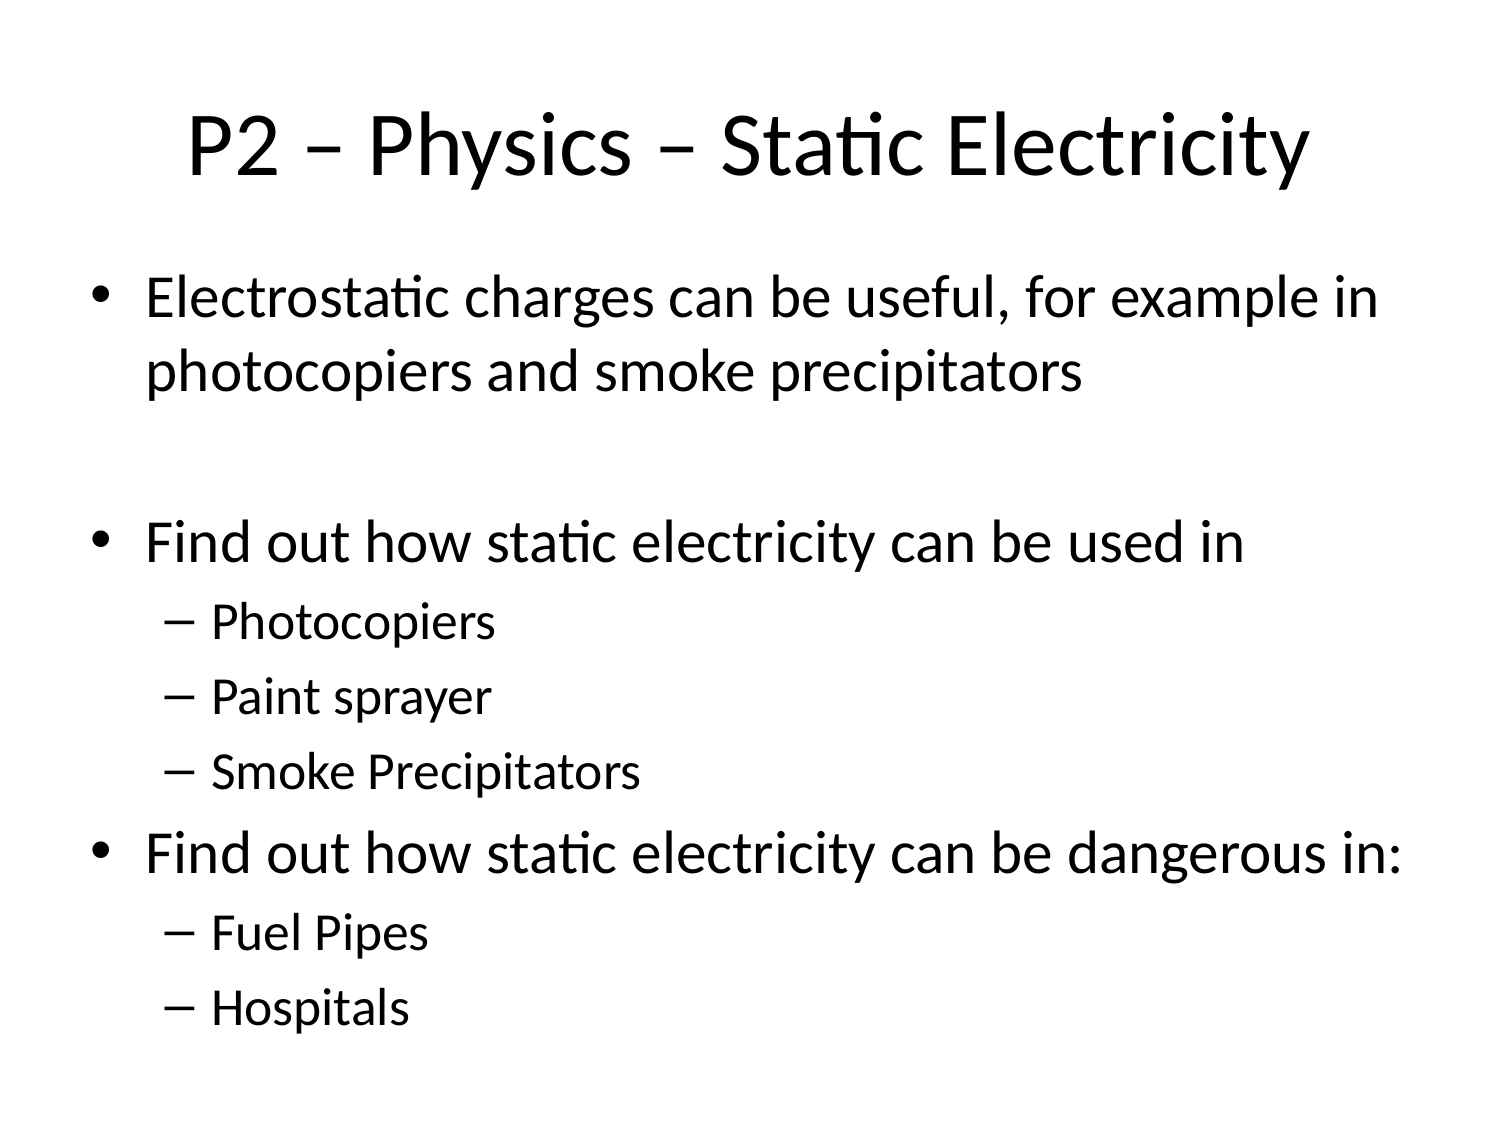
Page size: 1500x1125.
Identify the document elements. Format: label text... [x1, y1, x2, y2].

list Electrostatic charges can be useful, for example in photocopiers and smoke precipitators Find out how static electricity can be used in Photocopiers Paint sprayer Smoke Precipitators Find out how static electricity can be dangerous in: Fuel Pipes Hospitals [75, 248, 1425, 1059]
title P2 – Physics – Static Electricity [75, 45, 1425, 233]
